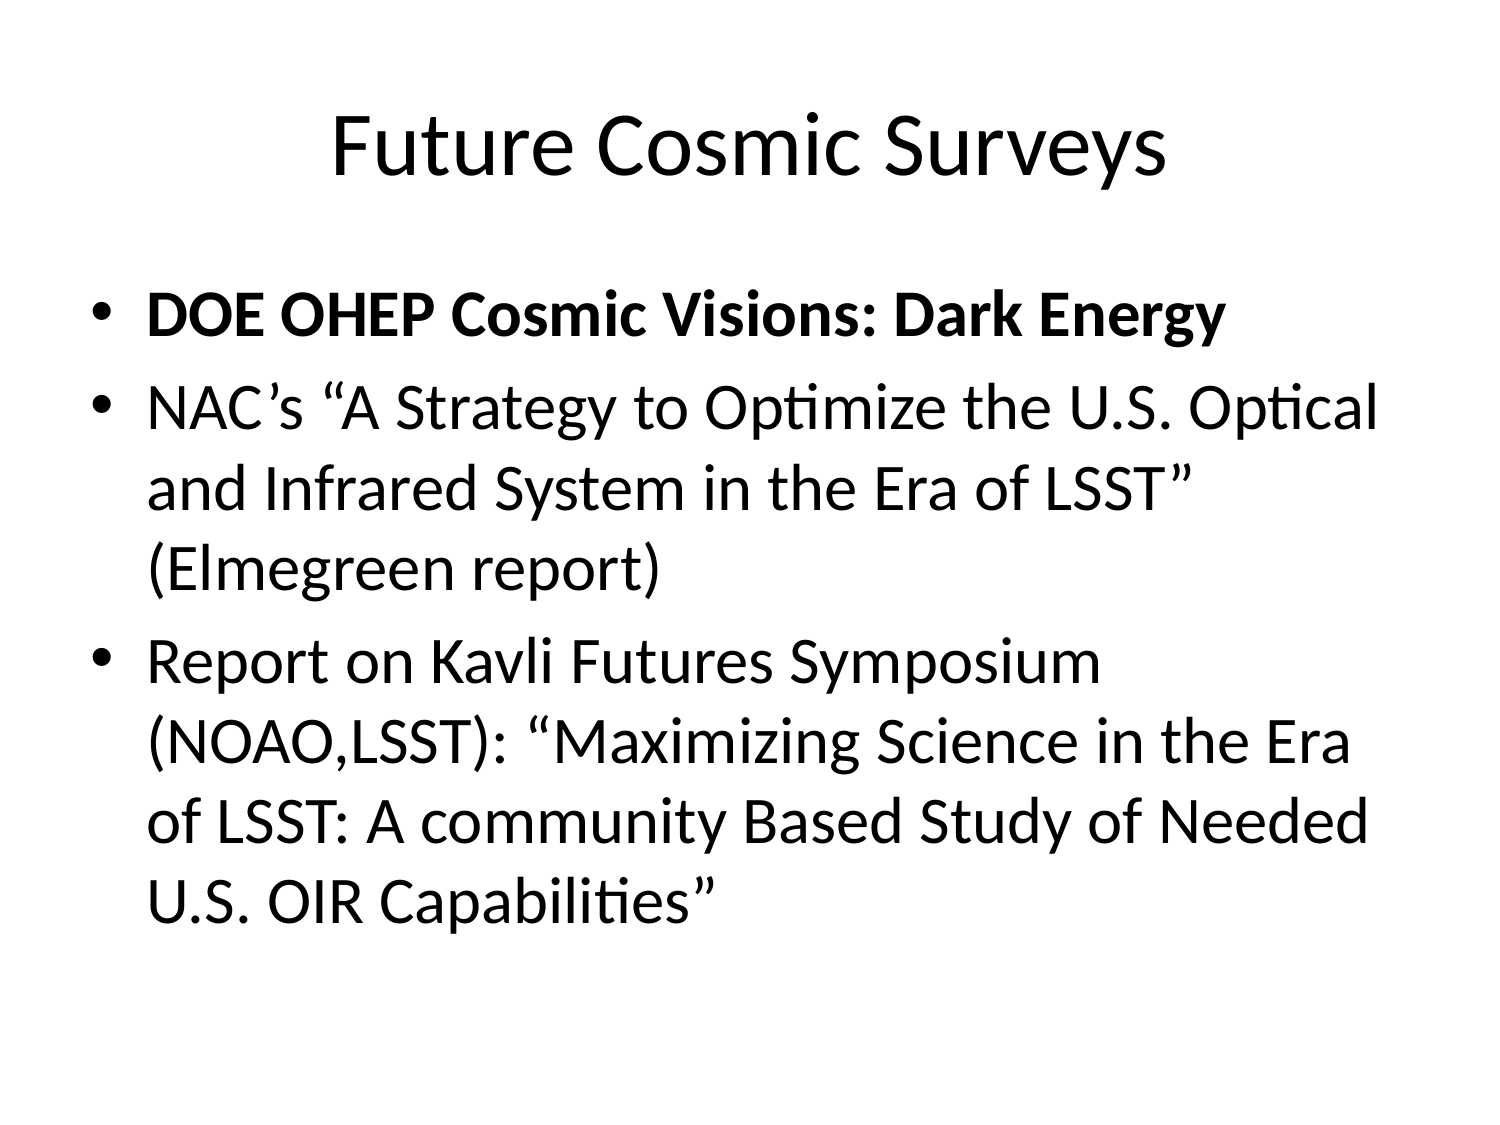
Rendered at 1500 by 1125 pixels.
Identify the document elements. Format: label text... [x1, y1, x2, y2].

list DOE OHEP Cosmic Visions: Dark Energy NAC’s “A Strategy to Optimize the U.S. Optical and Infrared System in the Era of LSST” (Elmegreen report) Report on Kavli Futures Symposium (NOAO,LSST): “Maximizing Science in the Era of LSST: A community Based Study of Needed U.S. OIR Capabilities” [75, 262, 1425, 1005]
title Future Cosmic Surveys [75, 45, 1425, 233]
